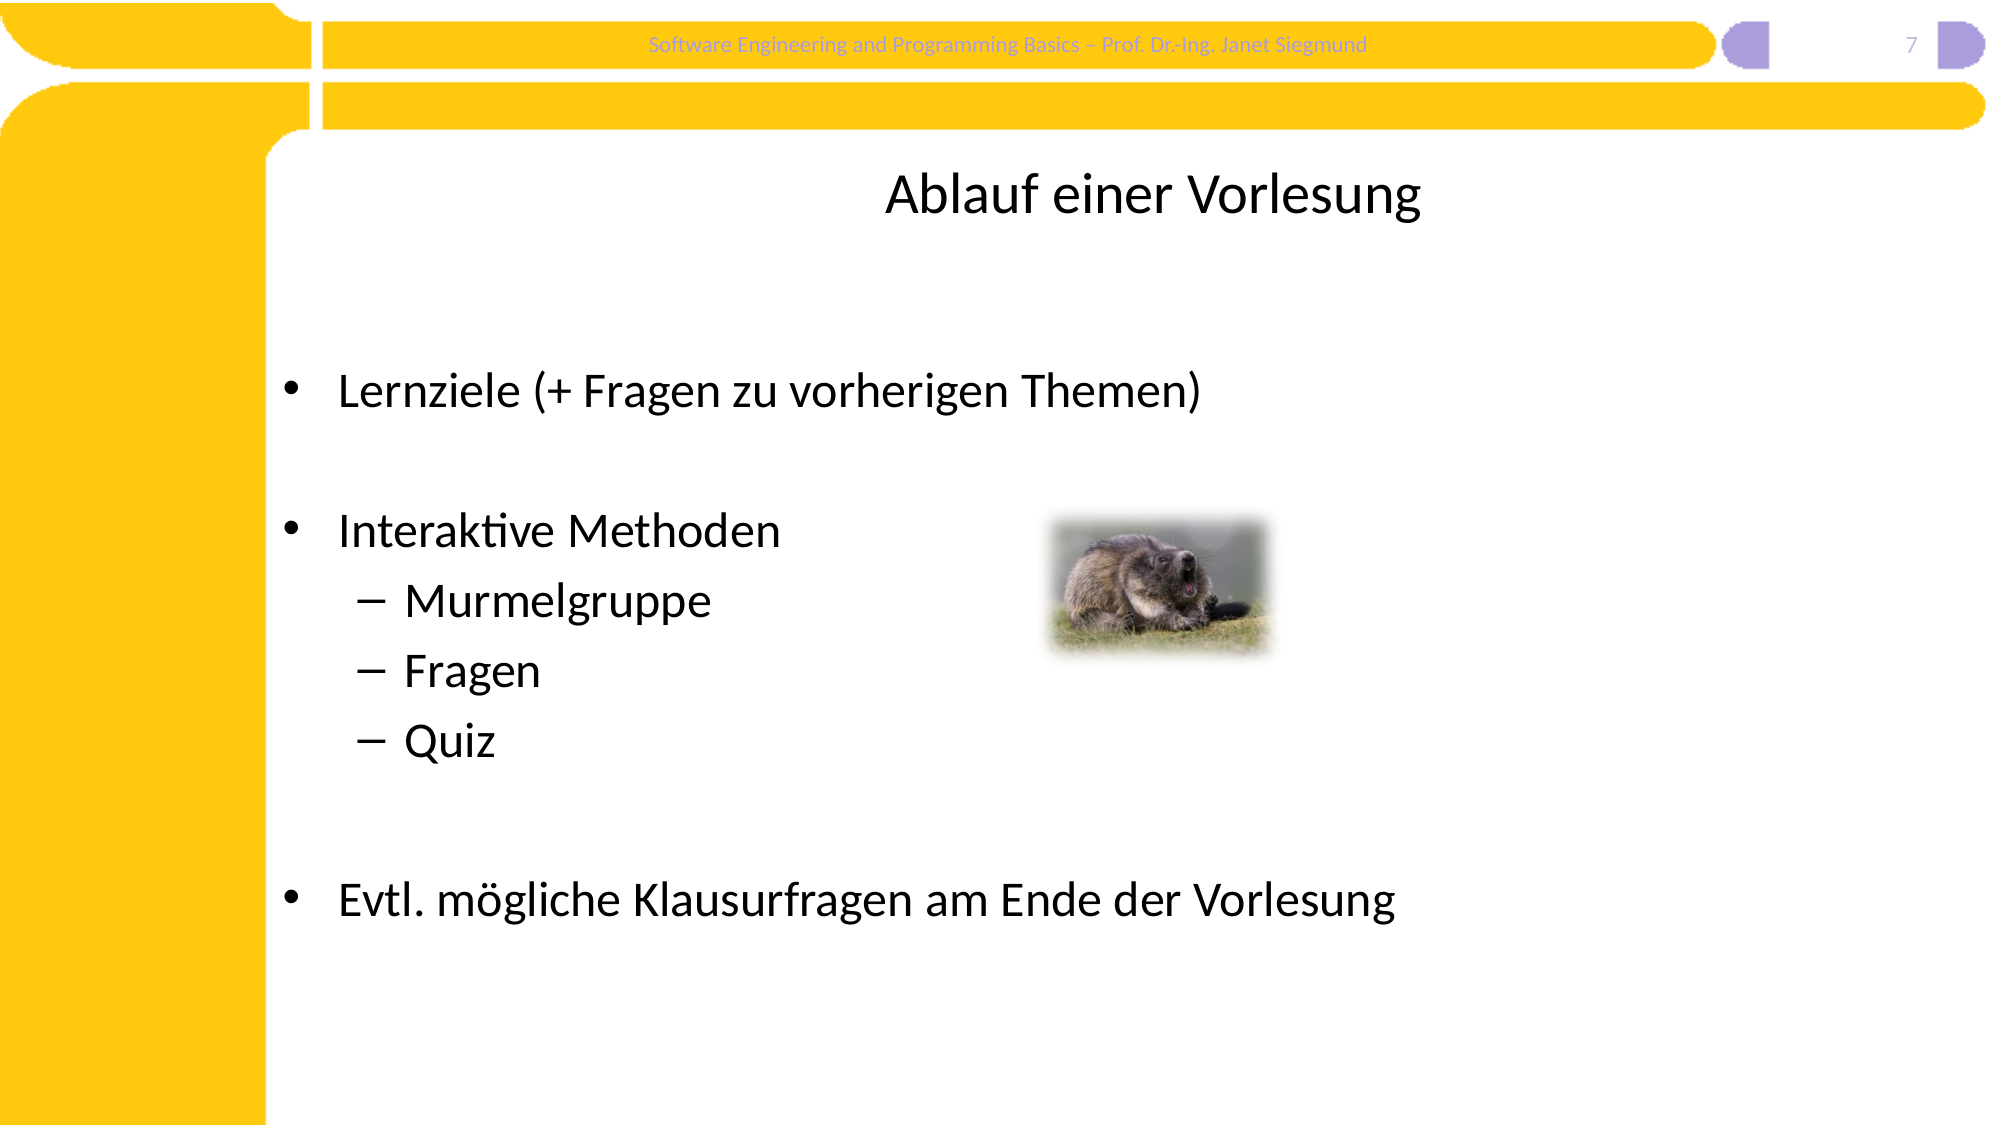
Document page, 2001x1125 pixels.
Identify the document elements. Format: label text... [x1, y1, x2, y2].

picture [0, 3, 1999, 1125]
title Ablauf einer Vorlesung [350, 137, 1957, 243]
slide_number 7 [1767, 20, 1934, 67]
list Lernziele (+ Fragen zu vorherigen Themen) Interaktive Methoden Murmelgruppe Fragen Quiz Evtl. mögliche Klausurfragen am Ende der Vorlesung [267, 349, 1993, 1104]
